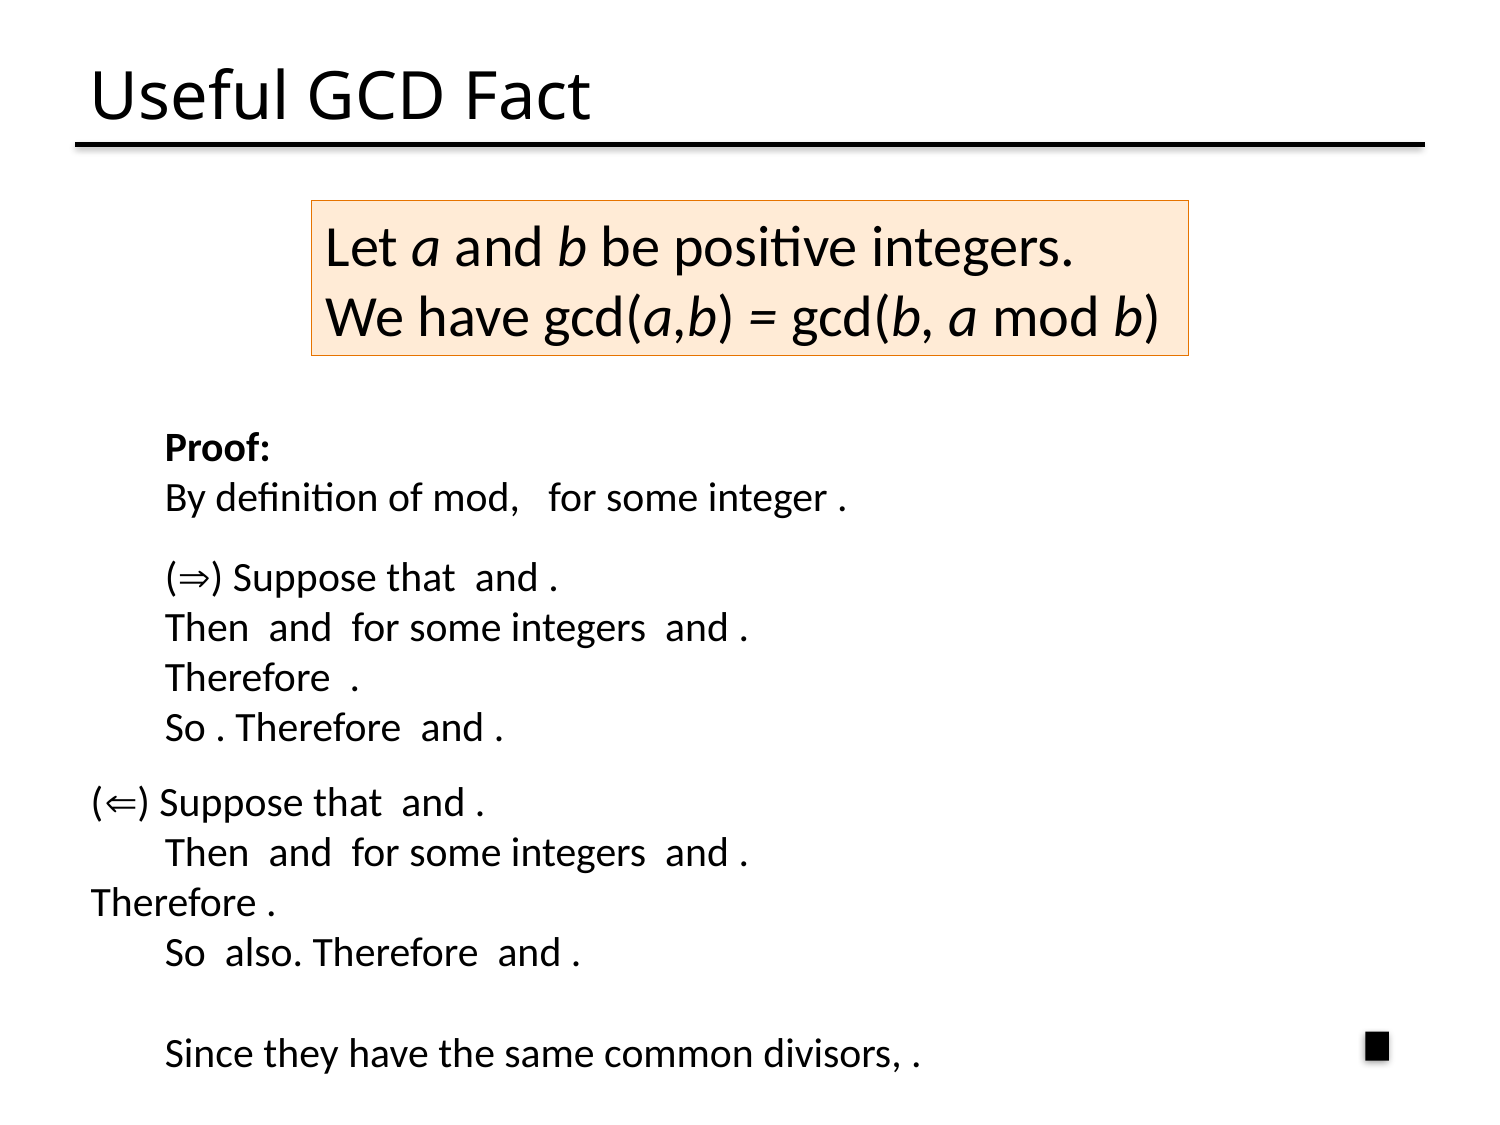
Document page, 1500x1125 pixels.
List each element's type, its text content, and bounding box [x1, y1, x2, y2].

text_box Let a and b be positive integers. We have gcd(a,b) = gcd(b, a mod b) [311, 200, 1189, 356]
title Useful GCD Fact [75, 45, 1425, 145]
text_box [1363, 1029, 1391, 1063]
